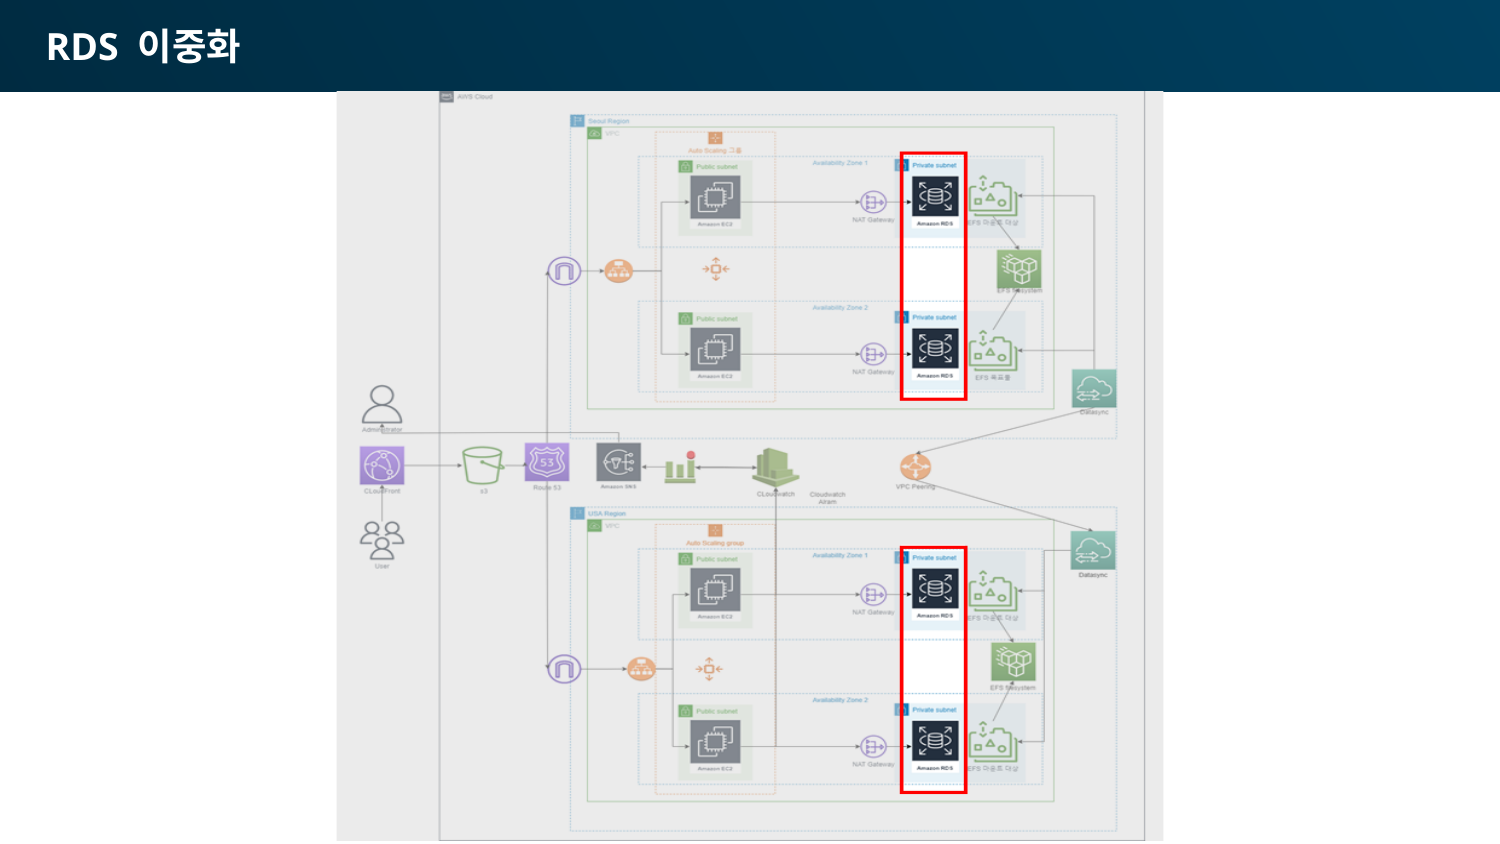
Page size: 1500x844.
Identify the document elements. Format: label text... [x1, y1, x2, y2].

text_box RDS 이중화 [45, 15, 257, 75]
text_box [0, 0, 1500, 92]
picture [336, 92, 1164, 841]
